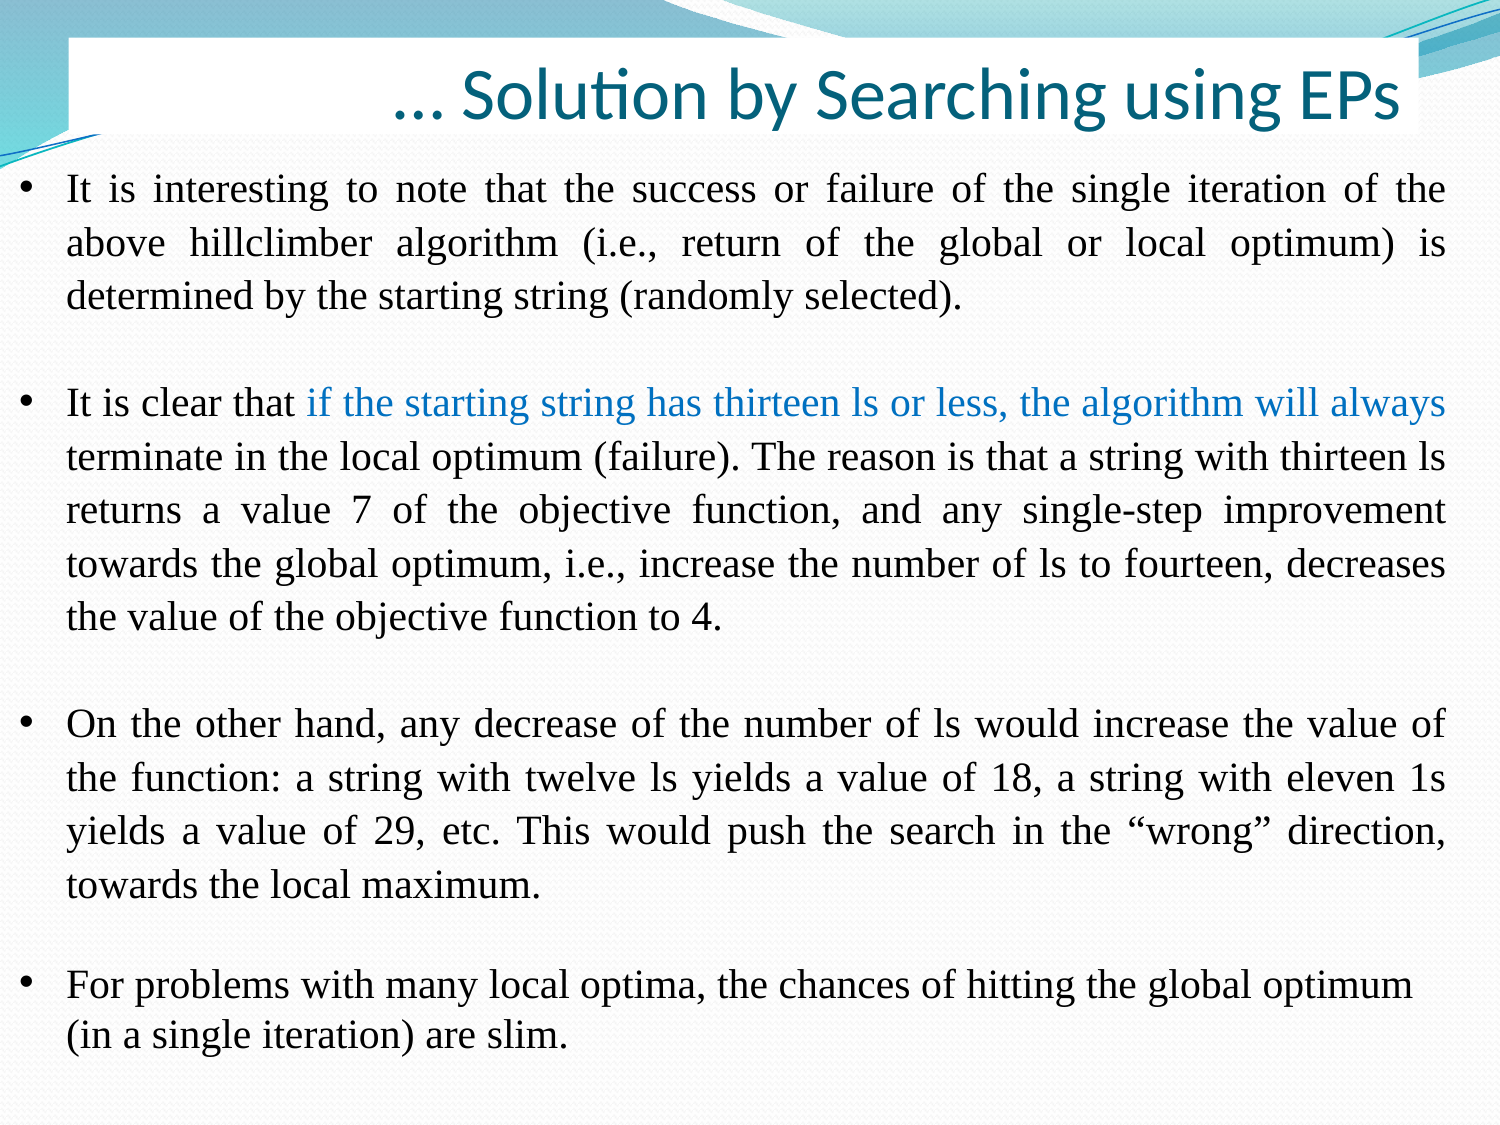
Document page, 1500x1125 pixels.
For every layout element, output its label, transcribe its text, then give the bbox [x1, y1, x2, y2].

text_box It is interesting to note that the success or failure of the single iteration of the above hillclimber algorithm (i.e., return of the global or local optimum) is determined by the starting string (randomly selected). It is clear that if the starting string has thirteen ls or less, the algorithm will always terminate in the local optimum (failure). The reason is that a string with thirteen ls returns a value 7 of the objective function, and any single-step improvement towards the global optimum, i.e., increase the number of ls to fourteen, decreases the value of the objective function to 4. On the other hand, any decrease of the number of ls would increase the value of the function: a string with twelve ls yields a value of 18, a string with eleven 1s yields a value of 29, etc. This would push the search in the “wrong” direction, towards the local maximum. For problems with many local optima, the chances of hitting the global optimum (in a single iteration) are slim. [4, 149, 1463, 1064]
title … Solution by Searching using EPs [68, 37, 1419, 135]
